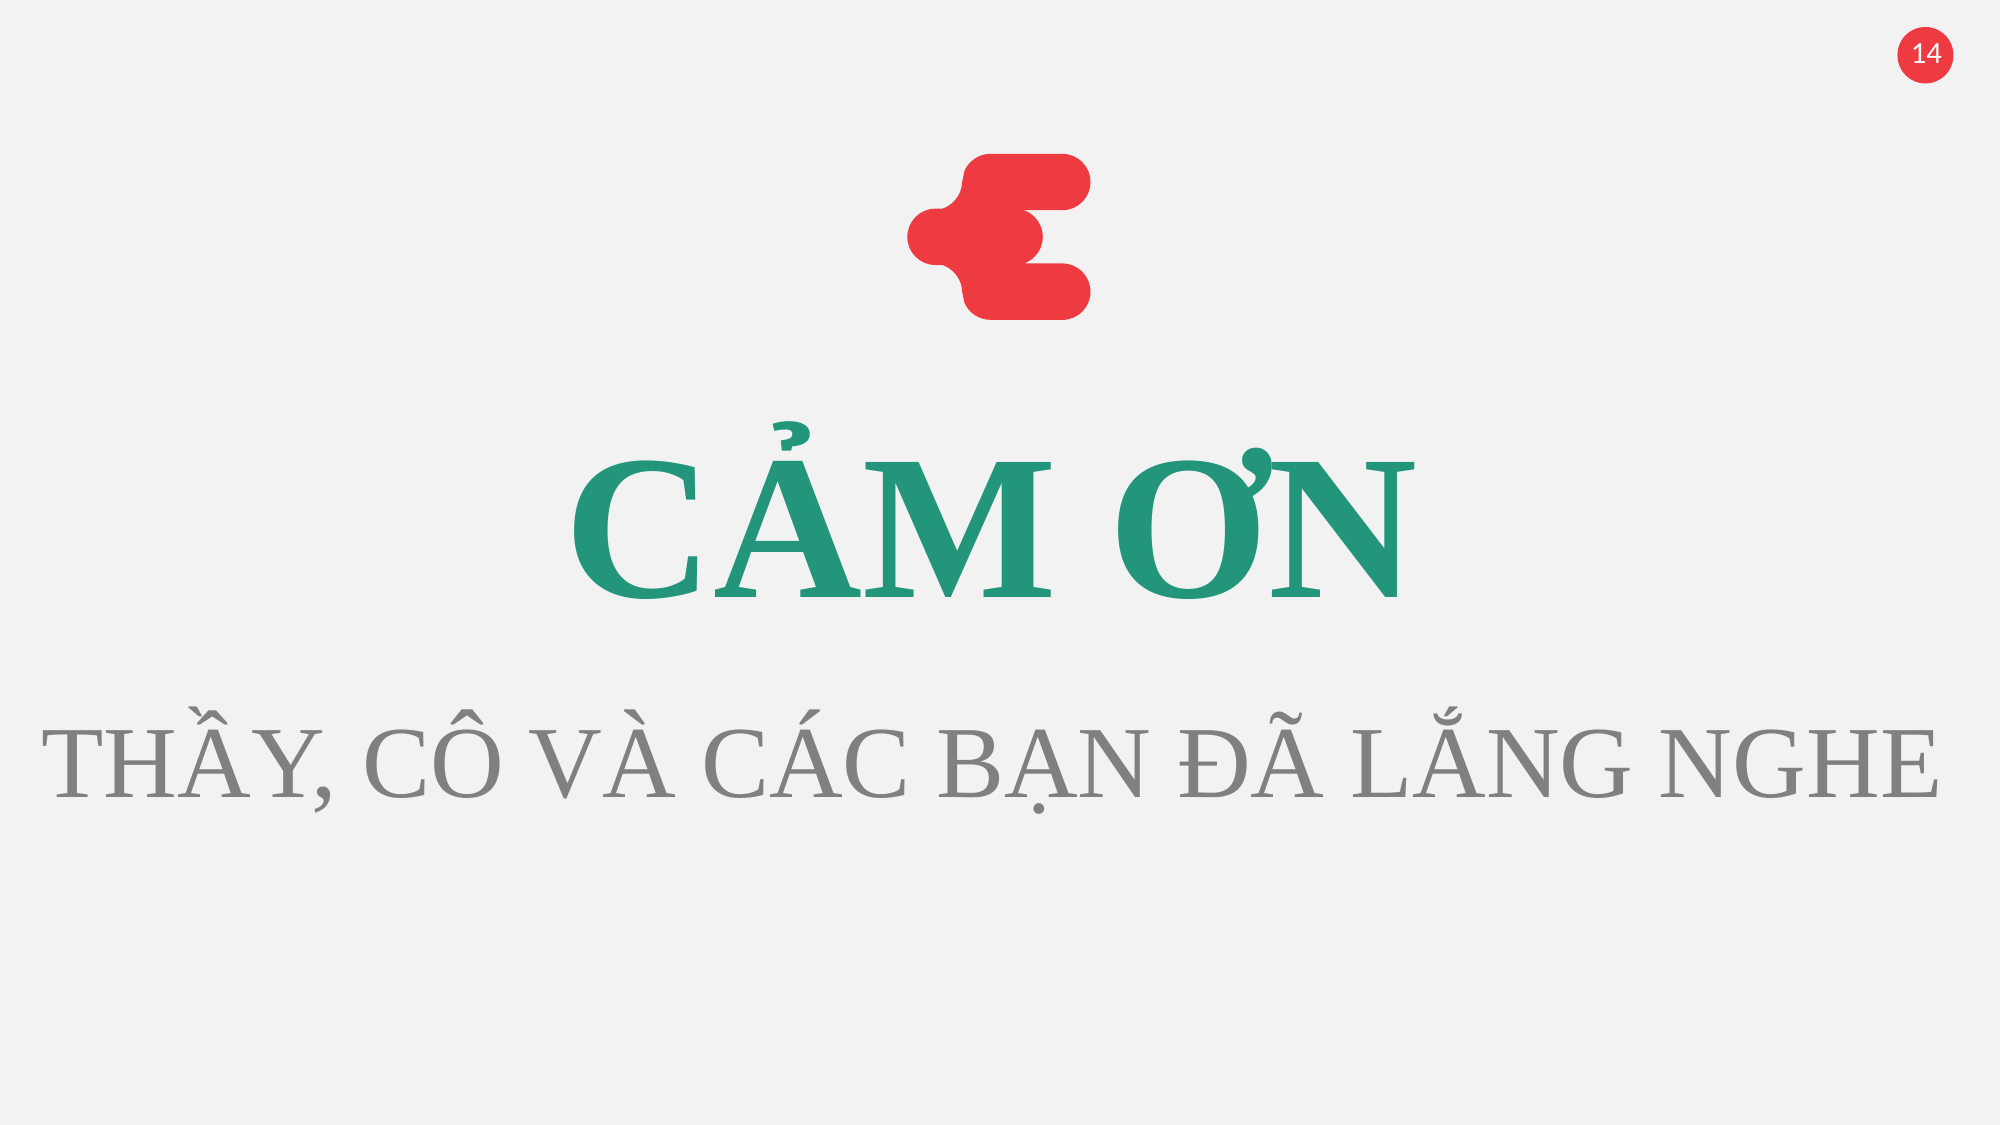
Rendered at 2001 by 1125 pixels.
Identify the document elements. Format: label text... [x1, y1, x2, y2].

list THẦY, CÔ VÀ CÁC BẠN ĐÃ LẮNG NGHE [0, 702, 2000, 829]
text_box [906, 152, 1092, 321]
list CẢM ƠN [543, 412, 1455, 610]
